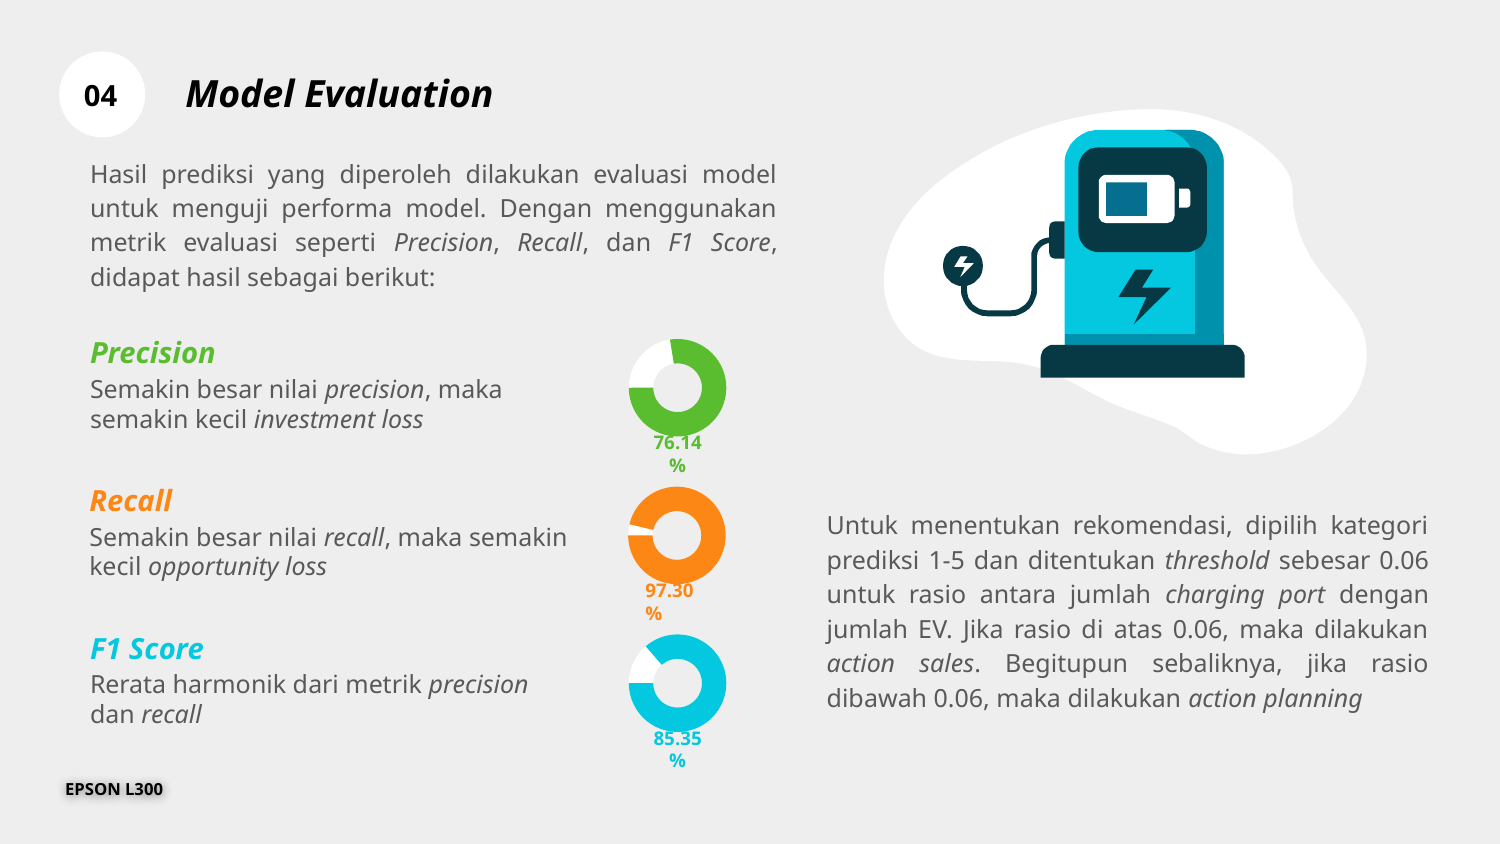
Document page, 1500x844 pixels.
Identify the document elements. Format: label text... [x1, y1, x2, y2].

text_box [138, 70, 146, 119]
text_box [74, 626, 727, 761]
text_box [882, 108, 1371, 455]
text_box Hasil prediksi yang diperoleh dilakukan evaluasi model untuk menguji performa model. Dengan menggunakan metrik evaluasi seperti Precision, Recall, dan F1 Score, didapat hasil sebagai berikut: [74, 161, 793, 284]
text_box [74, 127, 131, 138]
text_box [59, 76, 63, 112]
text_box 04 [63, 62, 138, 127]
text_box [73, 478, 726, 613]
text_box Untuk menentukan rekomendasi, dipilih kategori prediksi 1-5 dan ditentukan threshold sebesar 0.06 untuk rasio antara jumlah charging port dengan jumlah EV. Jika rasio di atas 0.06, maka dilakukan action sales. Begitupun sebaliknya, jika rasio dibawah 0.06, maka dilakukan action planning [811, 505, 1445, 713]
text_box [73, 51, 131, 62]
title Model Evaluation [170, 54, 1425, 134]
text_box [74, 331, 727, 465]
